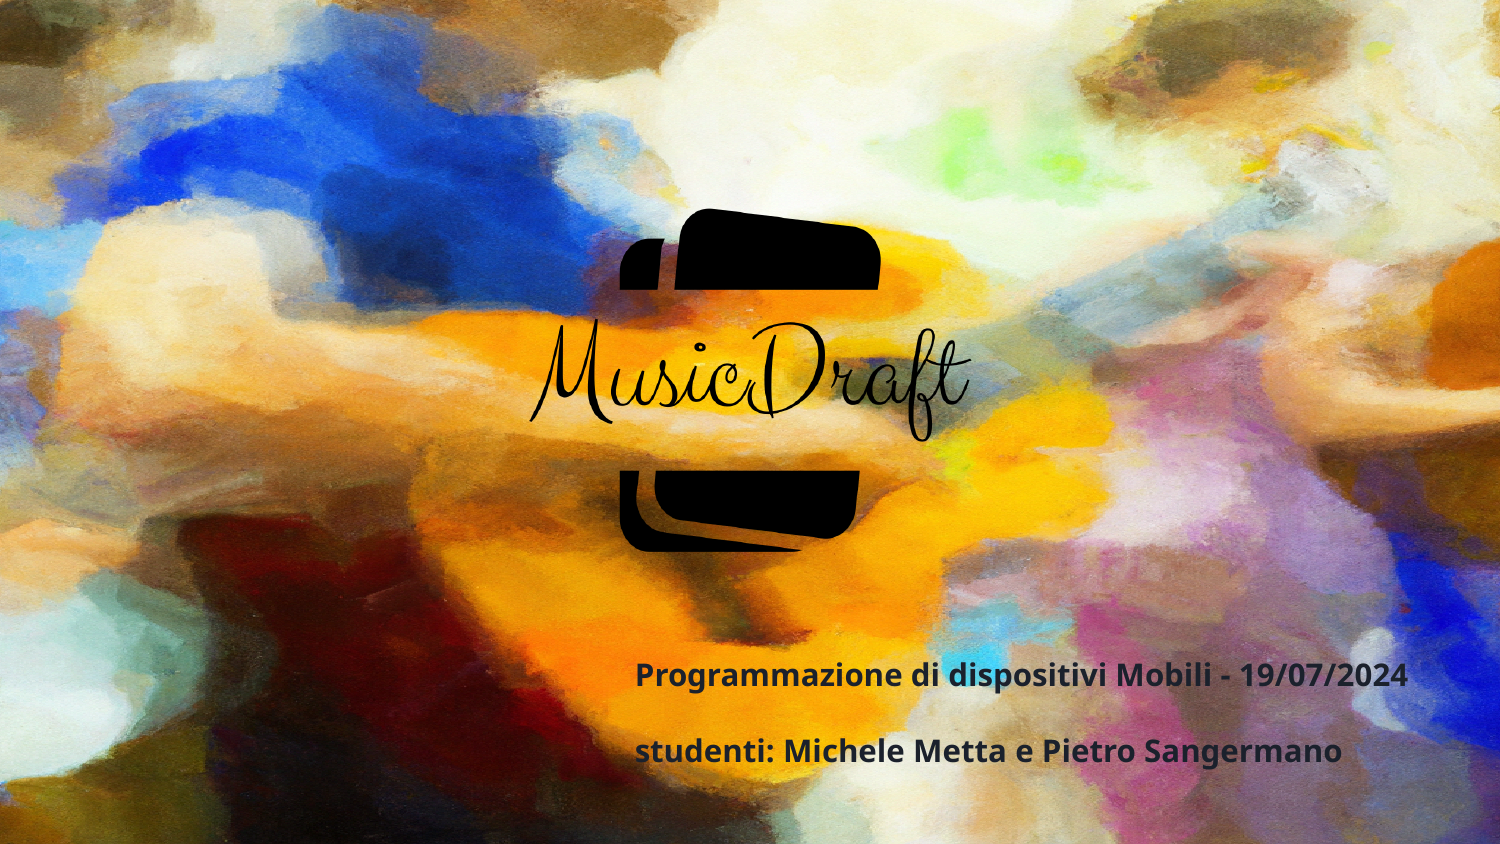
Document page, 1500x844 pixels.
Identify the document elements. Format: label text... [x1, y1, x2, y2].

picture [0, 0, 1500, 844]
subtitle Programmazione di dispositivi Mobili - 19/07/2024 studenti: Michele Metta e Pietro Sangermano [619, 634, 1500, 786]
